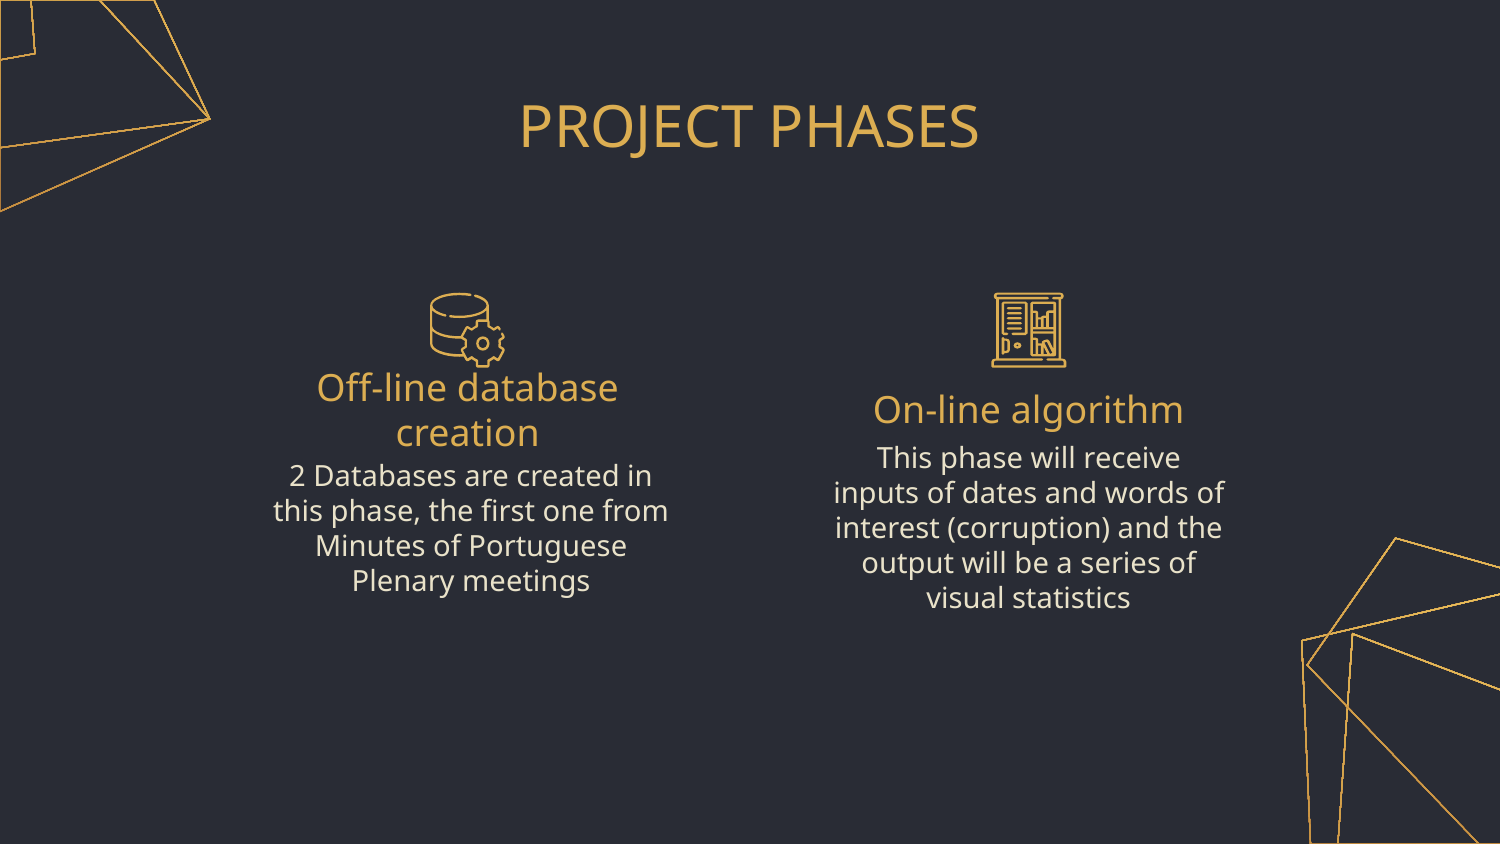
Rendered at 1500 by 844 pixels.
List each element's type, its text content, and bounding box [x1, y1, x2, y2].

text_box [429, 292, 506, 368]
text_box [991, 292, 1067, 368]
title PROJECT PHASES [327, 88, 1173, 160]
subtitle On-line algorithm [815, 390, 1243, 427]
list 2 Databases are created in this phase, the first one from Minutes of Portuguese Plenary meetings [257, 424, 685, 631]
list This phase will receive inputs of dates and words of interest (corruption) and the output will be a series of visual statistics [815, 427, 1243, 631]
subtitle Off-line database creation [254, 390, 681, 427]
